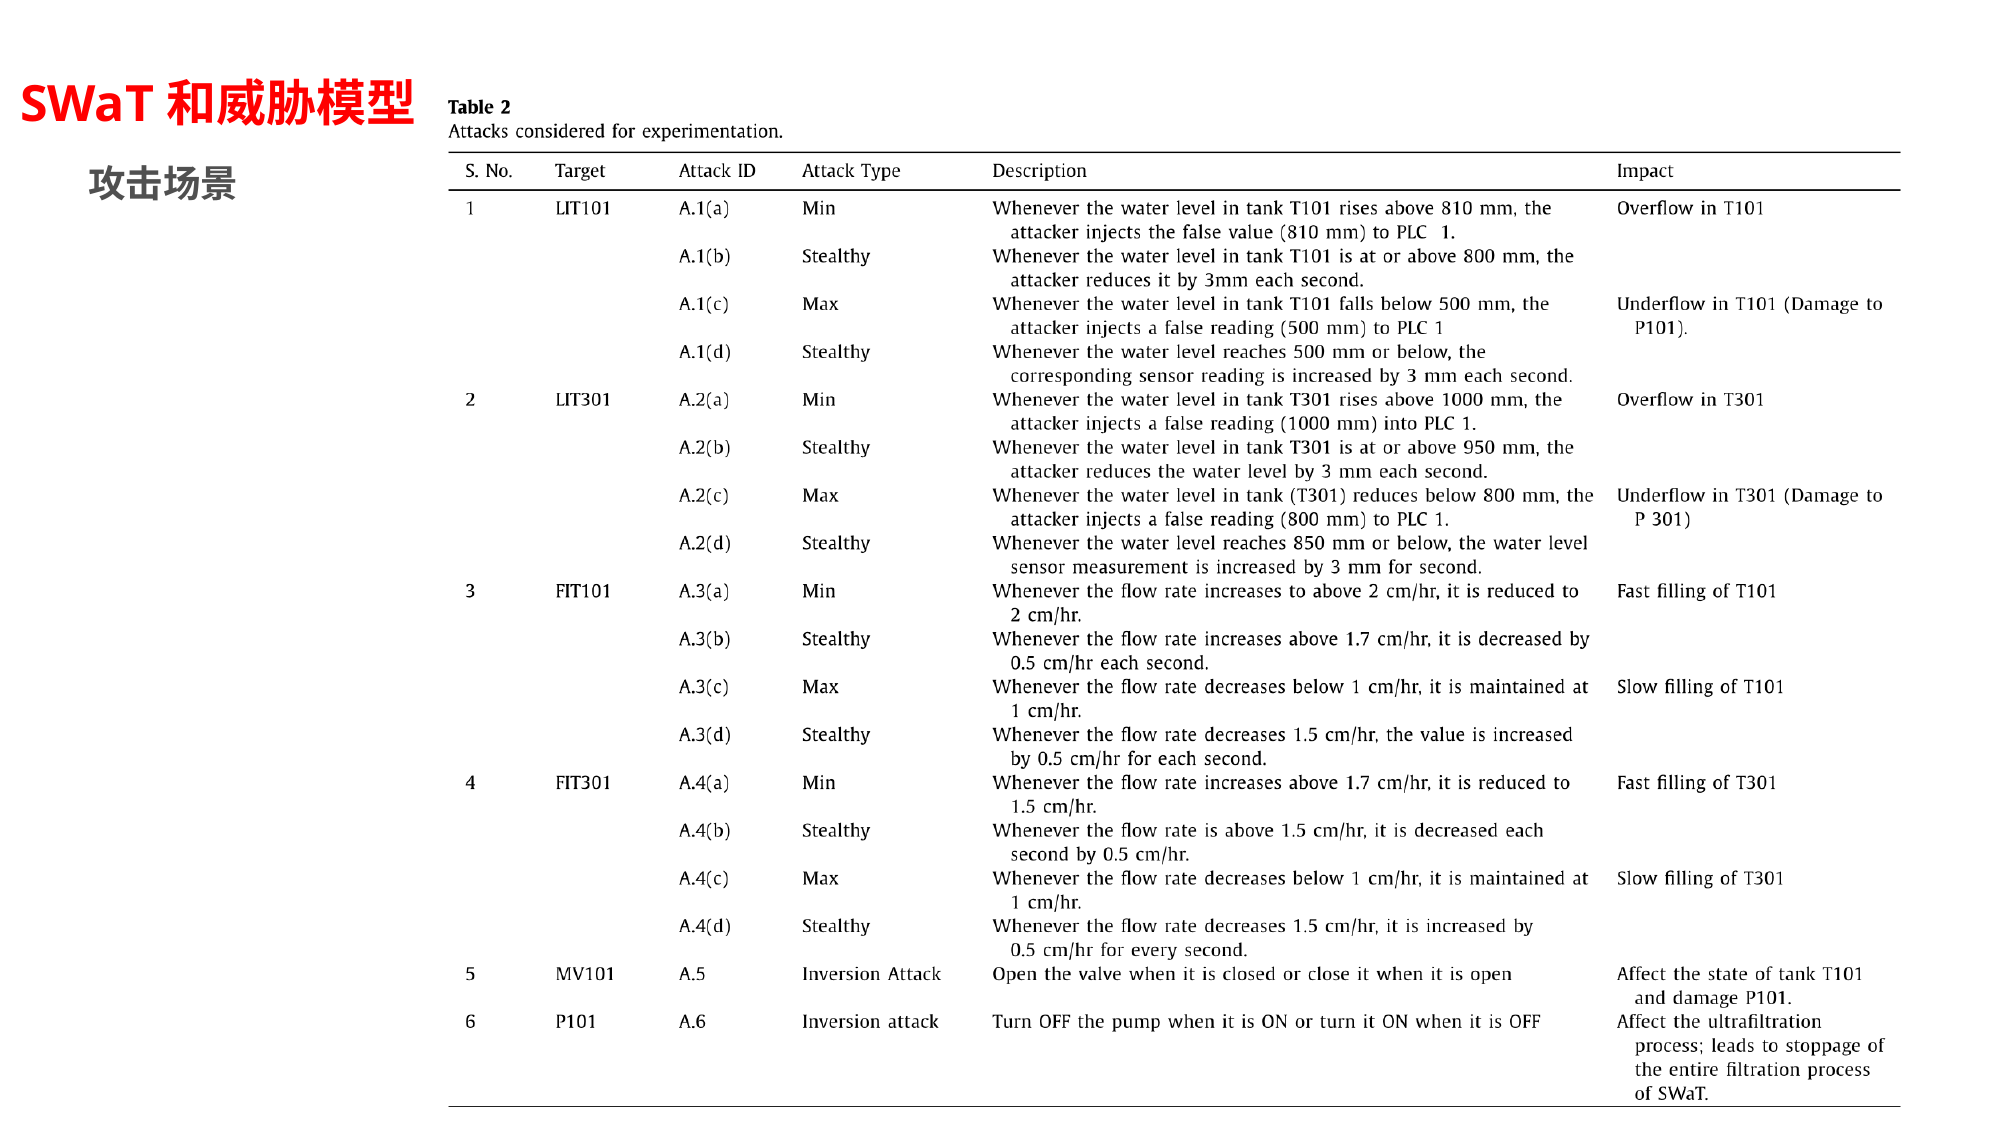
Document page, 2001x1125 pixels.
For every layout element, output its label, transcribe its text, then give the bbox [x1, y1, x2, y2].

picture [410, 96, 1990, 1114]
text_box SWaT和威胁模型 [5, 63, 431, 139]
text_box 攻击场景 [73, 152, 254, 213]
